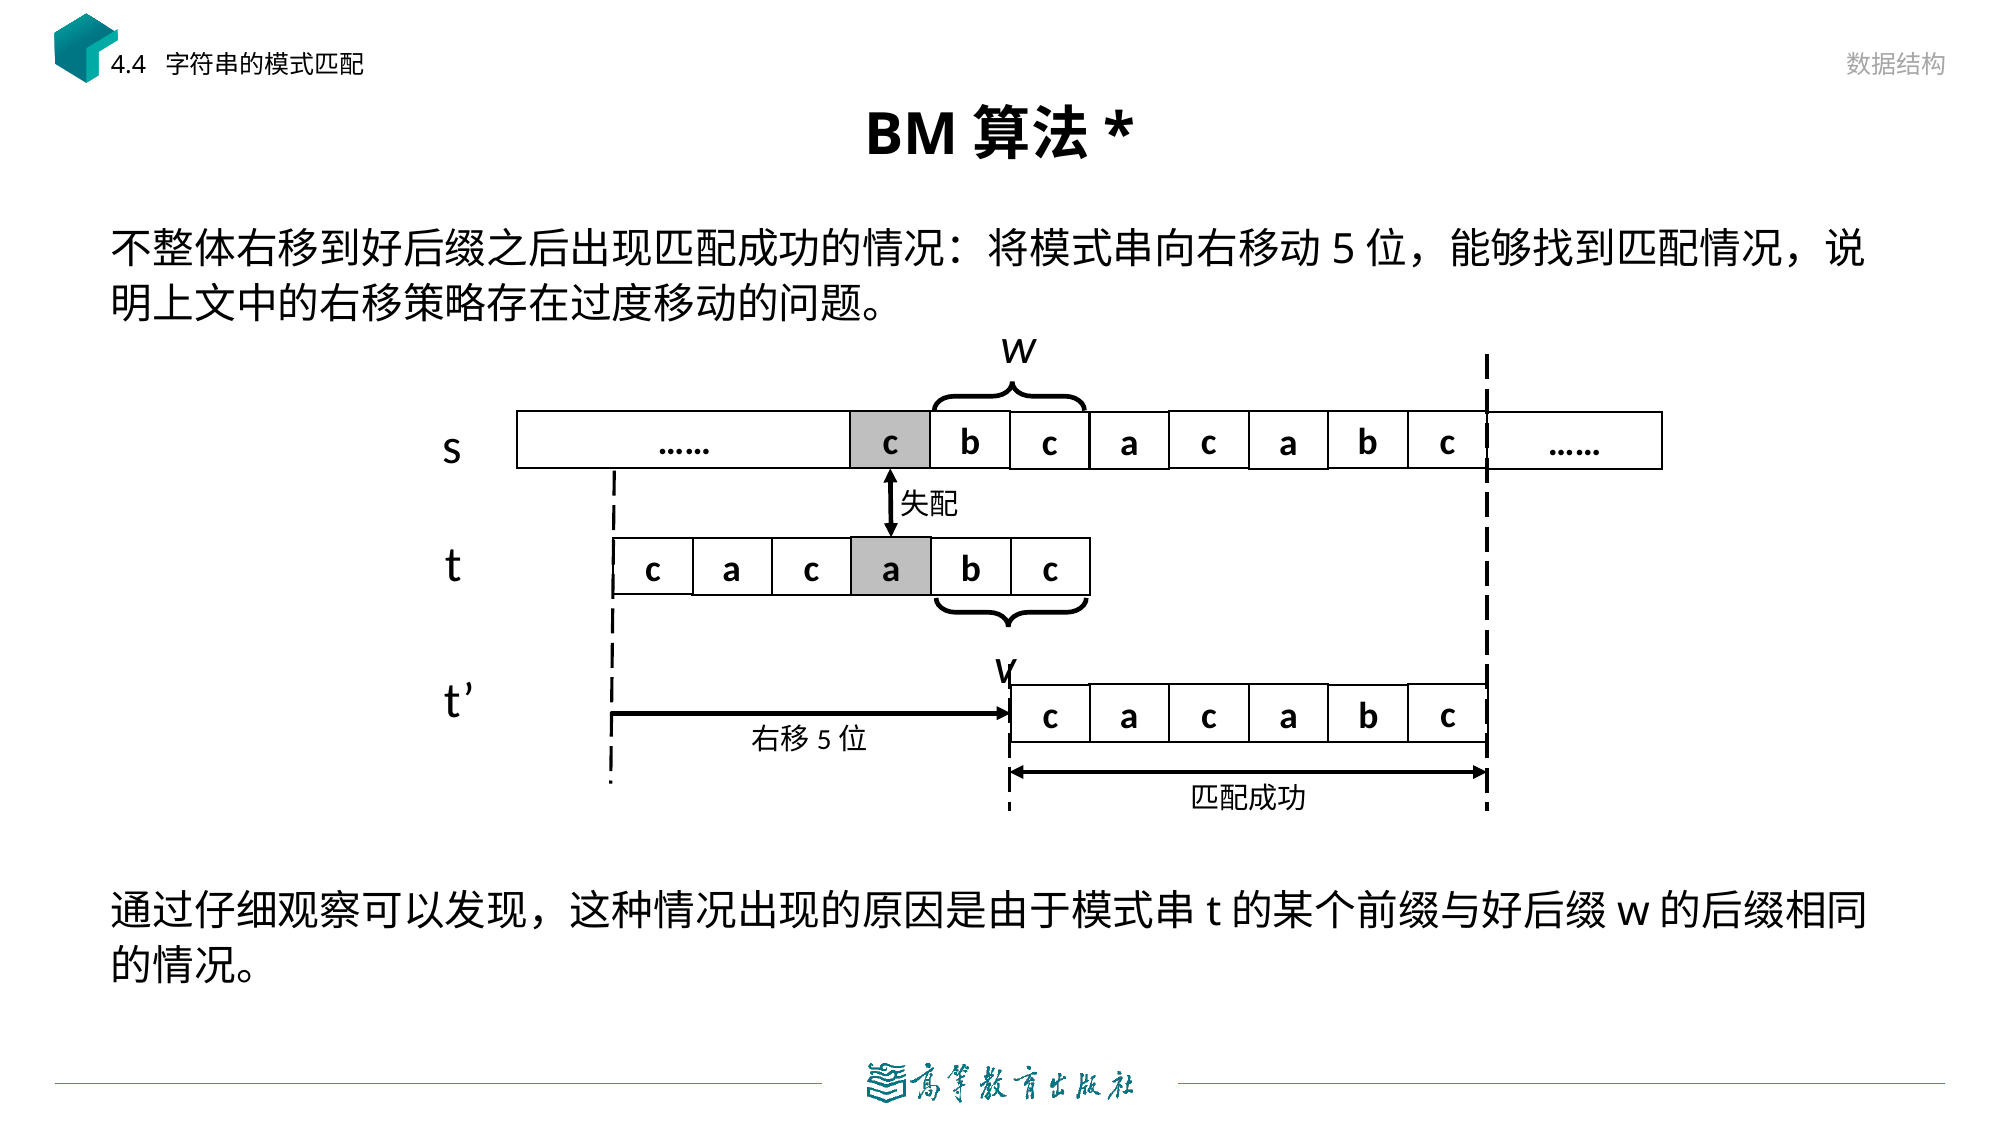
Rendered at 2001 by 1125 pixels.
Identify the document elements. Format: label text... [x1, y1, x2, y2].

list 数据结构 [1115, 32, 1962, 86]
subtitle 4.4 字符串的模式匹配 [95, 44, 894, 99]
picture [867, 1063, 1133, 1103]
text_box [428, 306, 1663, 819]
title BM算法* [137, 92, 1863, 178]
list 不整体右移到好后缀之后出现匹配成功的情况：将模式串向右移动5位，能够找到匹配情况，说明上文中的右移策略存在过度移动的问题。 通过仔细观察可以发现，这种情况出现的原因是由于模式串t的某个前缀与好后缀w的后缀相同的情况。 [95, 209, 1910, 1039]
